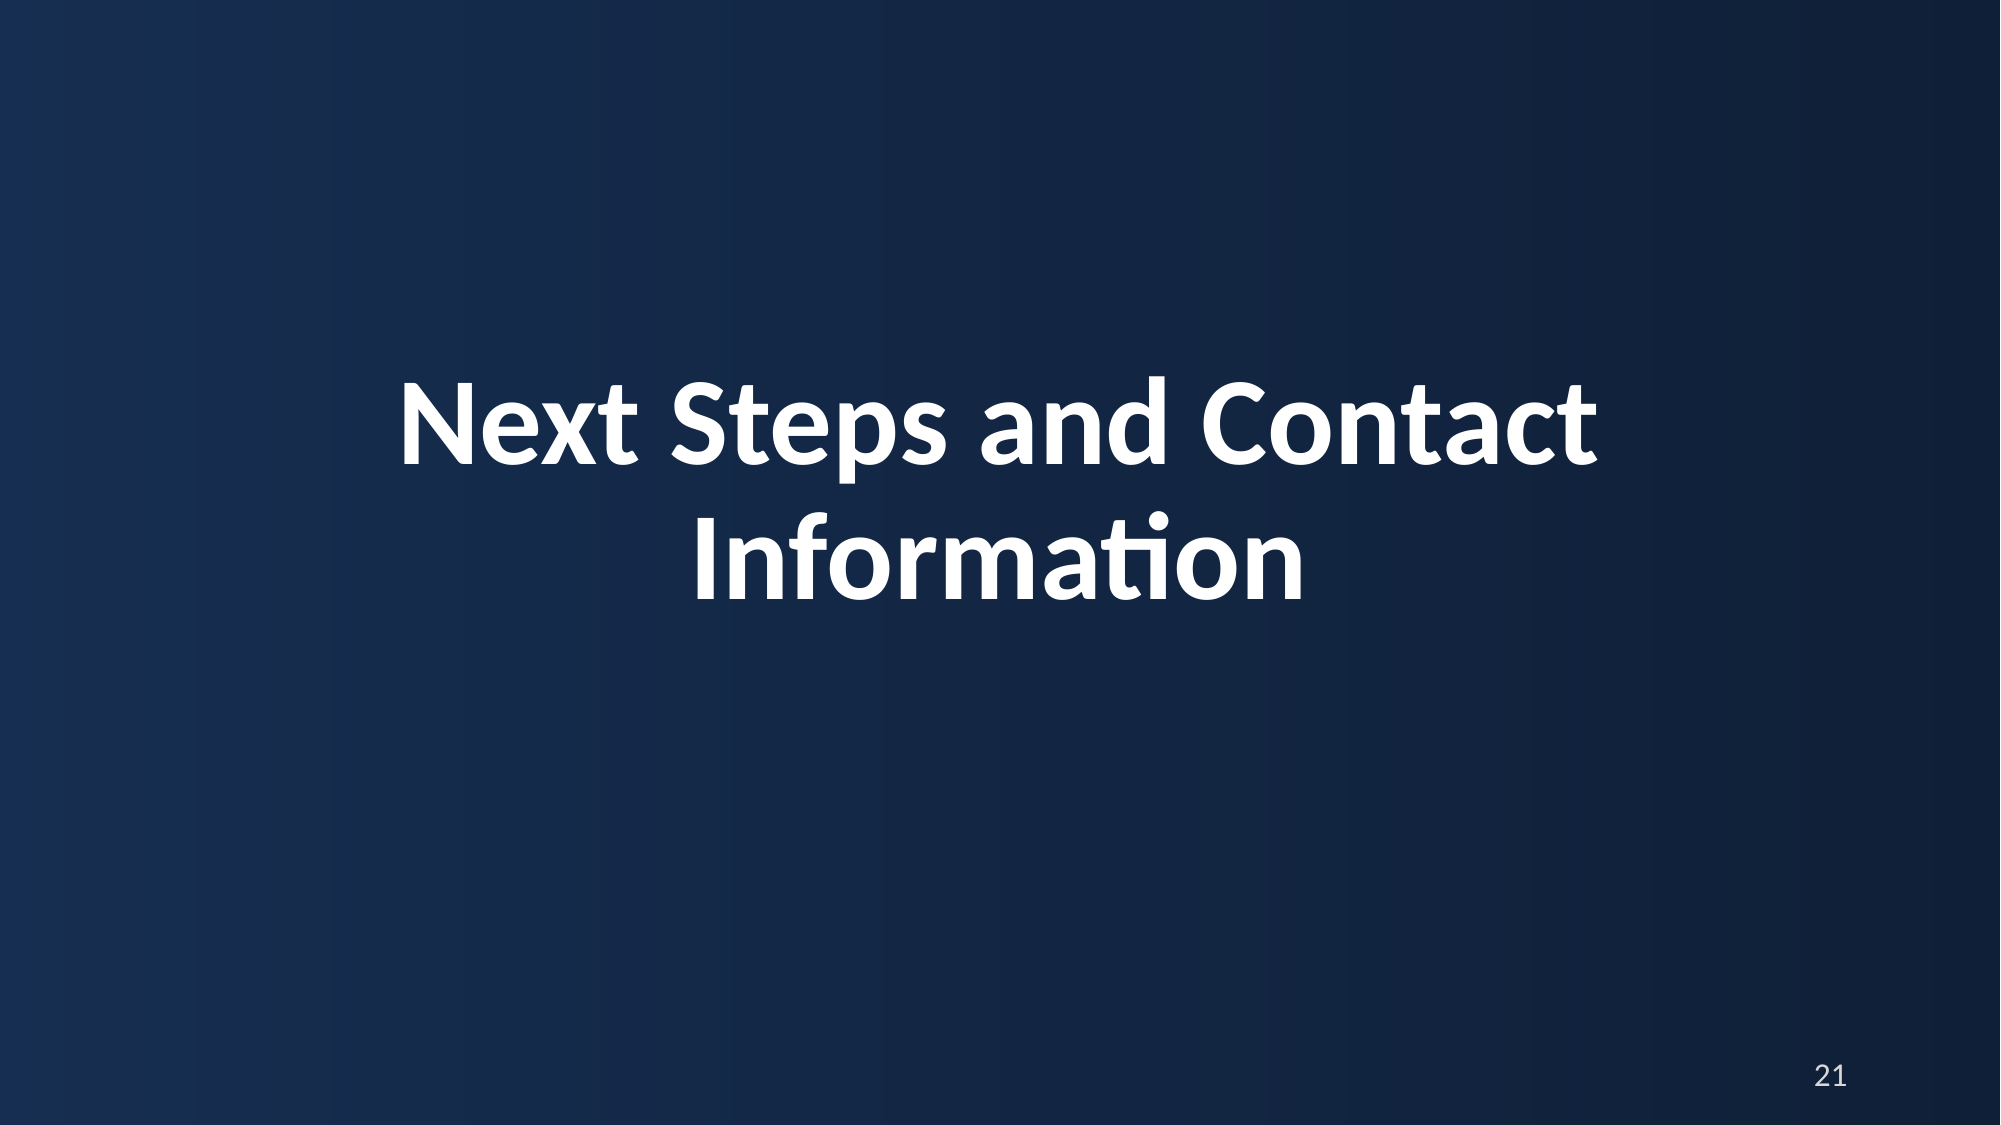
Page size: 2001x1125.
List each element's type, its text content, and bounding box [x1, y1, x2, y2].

slide_number 21 [1412, 1042, 1863, 1103]
title Next Steps and Contact Information [136, 166, 1862, 635]
